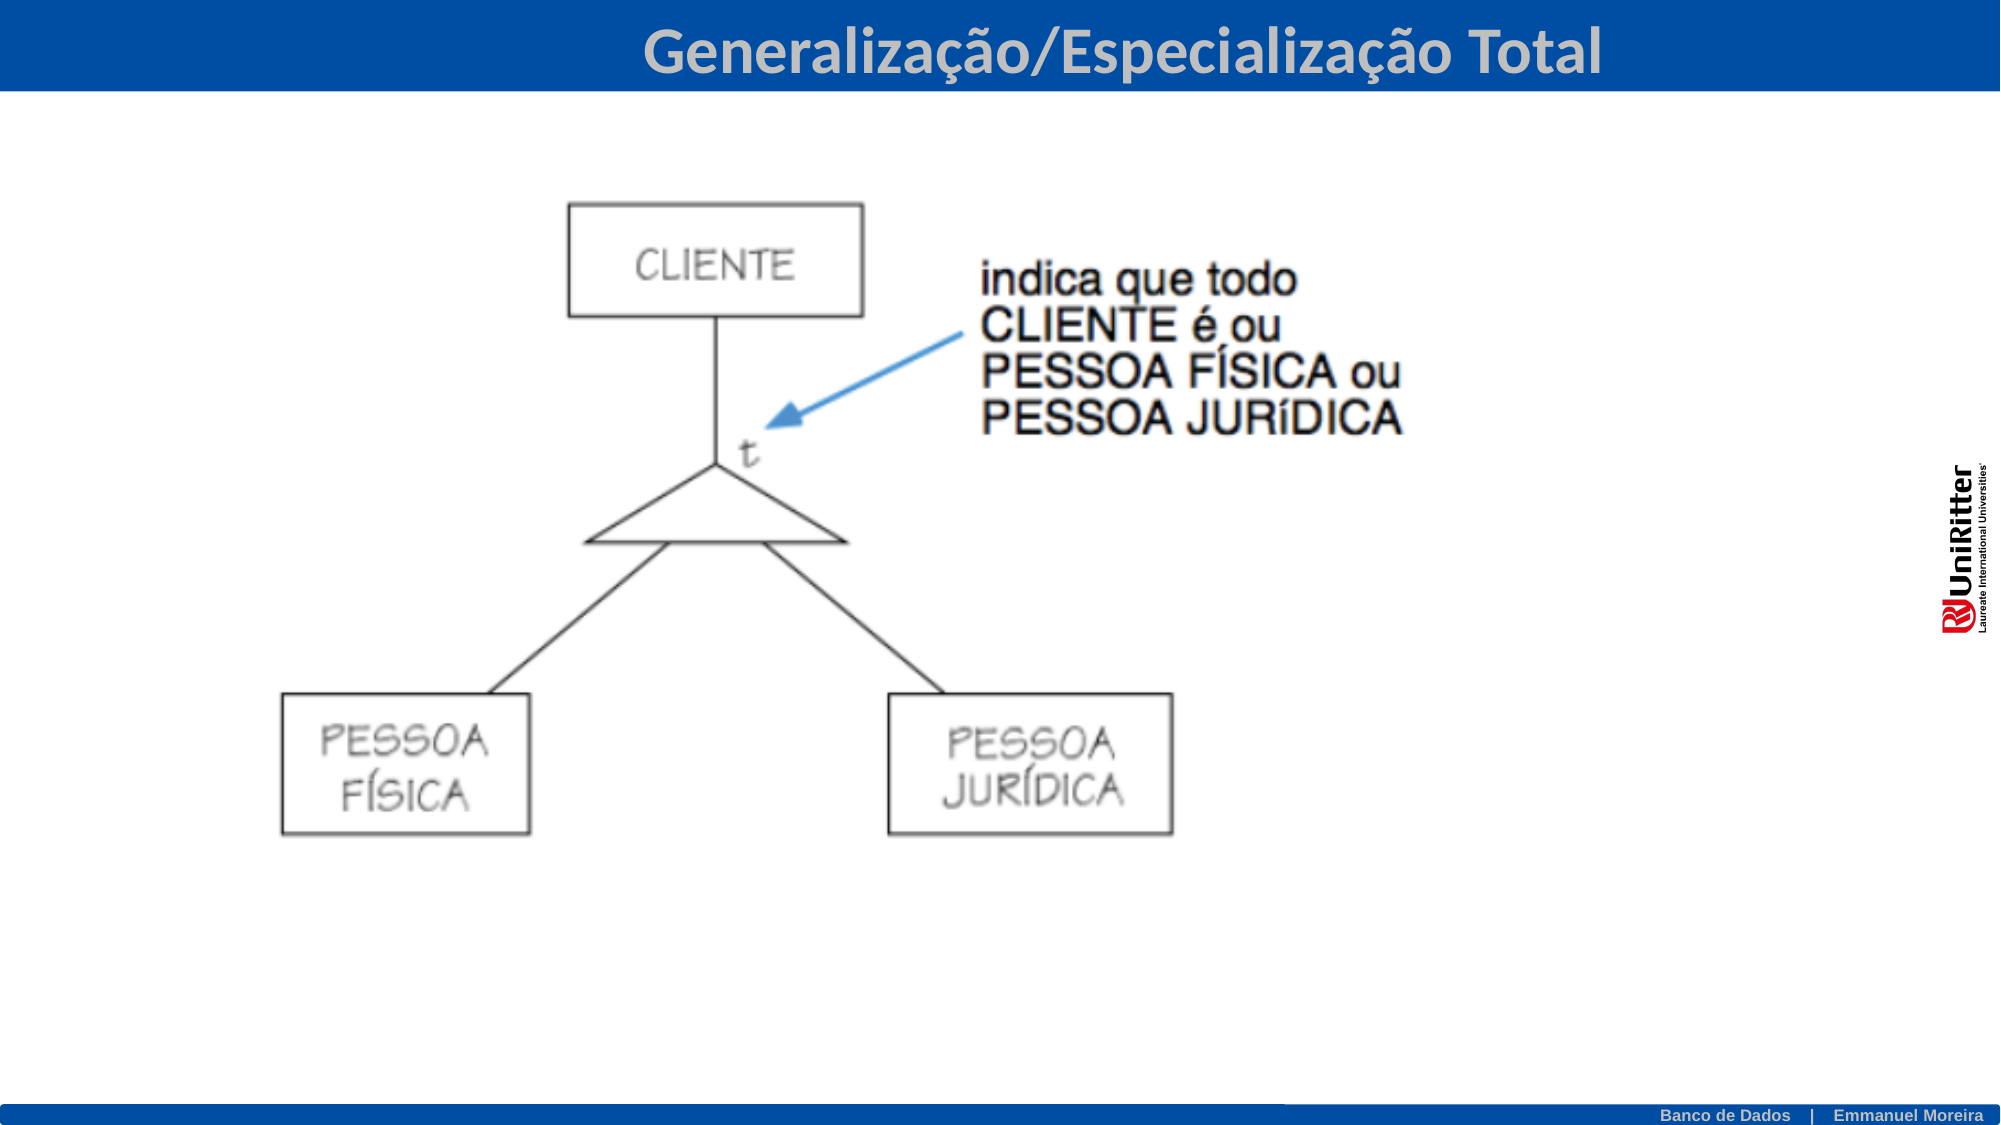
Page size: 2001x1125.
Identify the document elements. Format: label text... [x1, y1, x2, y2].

picture [1932, 457, 2000, 644]
text_box Generalização/Especialização Total [628, 0, 1621, 95]
picture [235, 153, 1463, 843]
